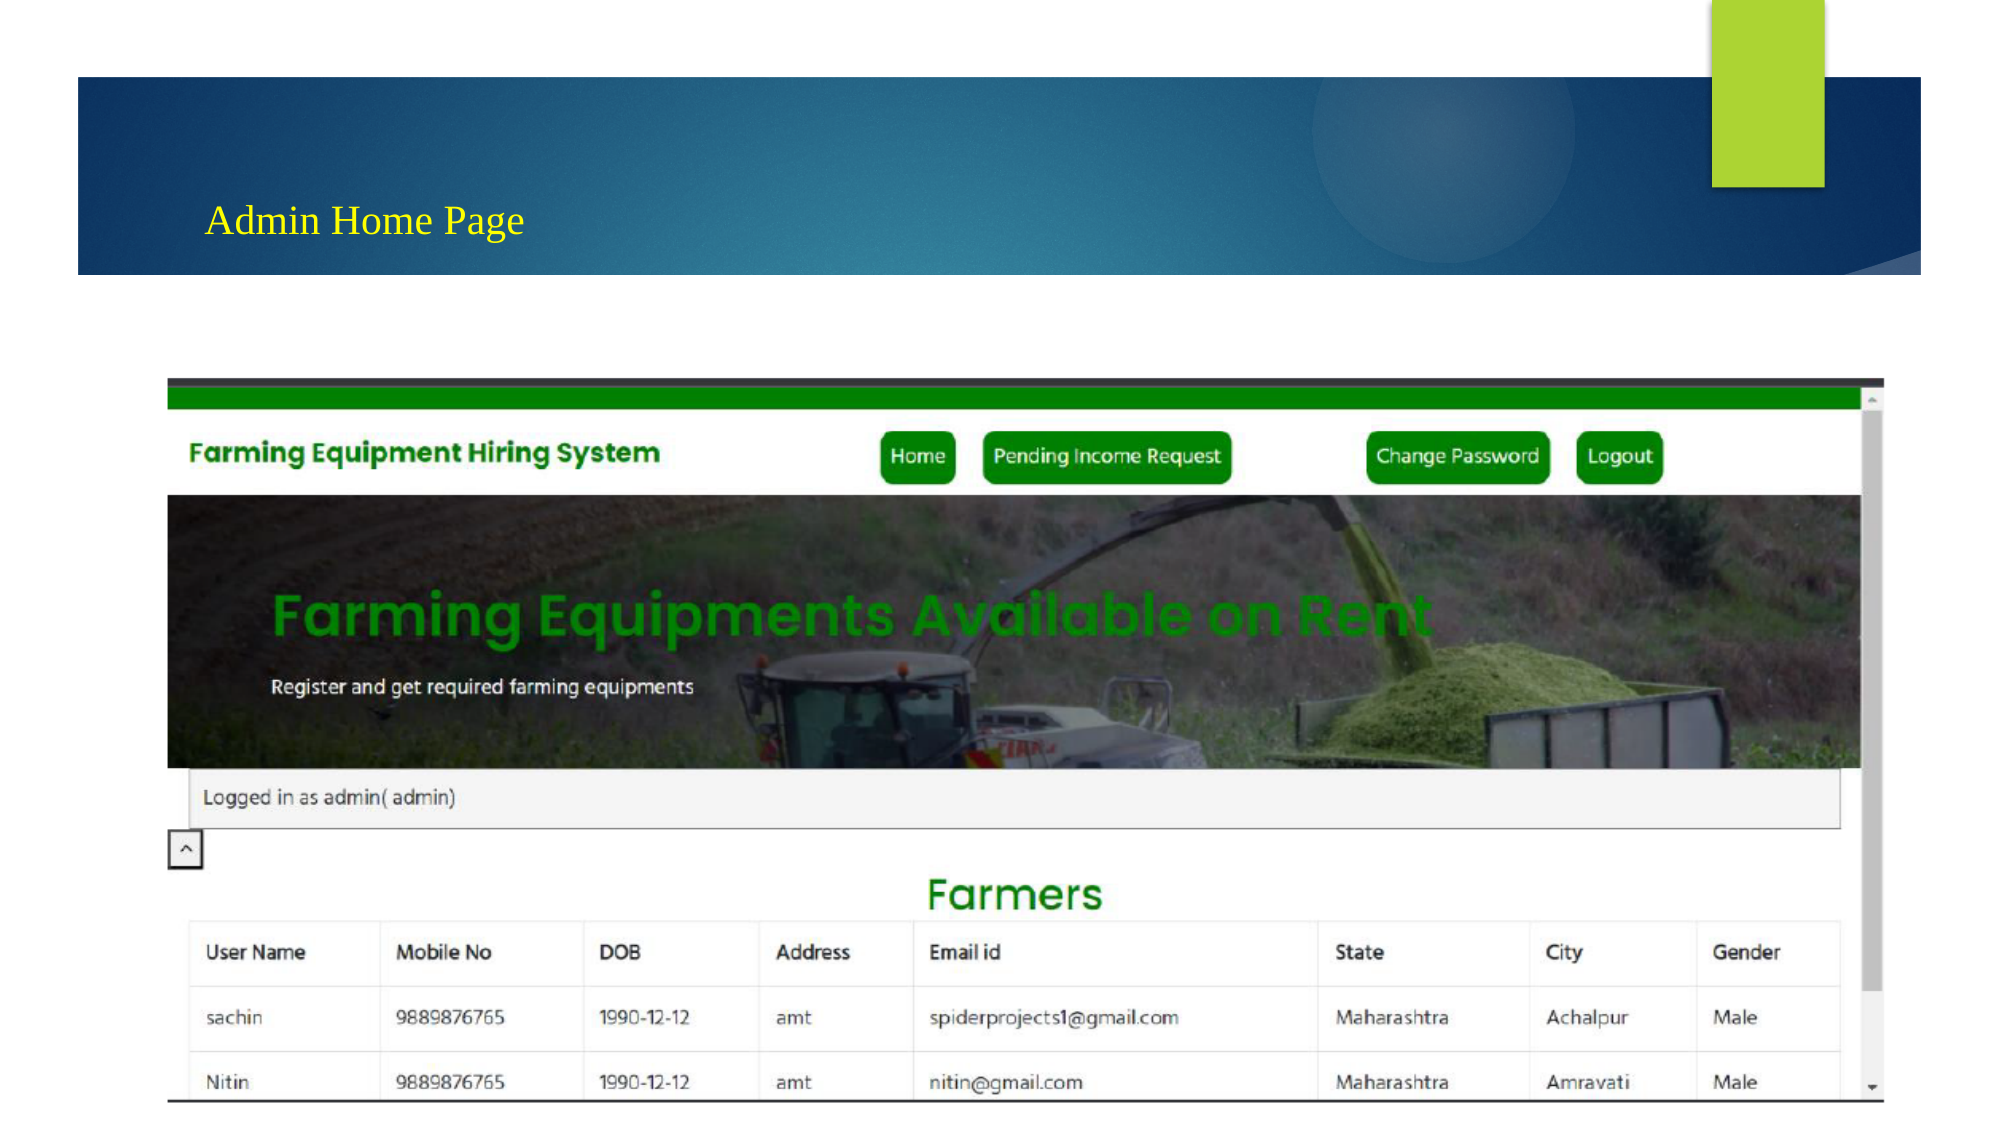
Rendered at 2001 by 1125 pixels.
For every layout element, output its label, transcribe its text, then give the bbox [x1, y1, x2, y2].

title Admin Home Page [189, 159, 1627, 272]
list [30, 275, 1983, 1125]
